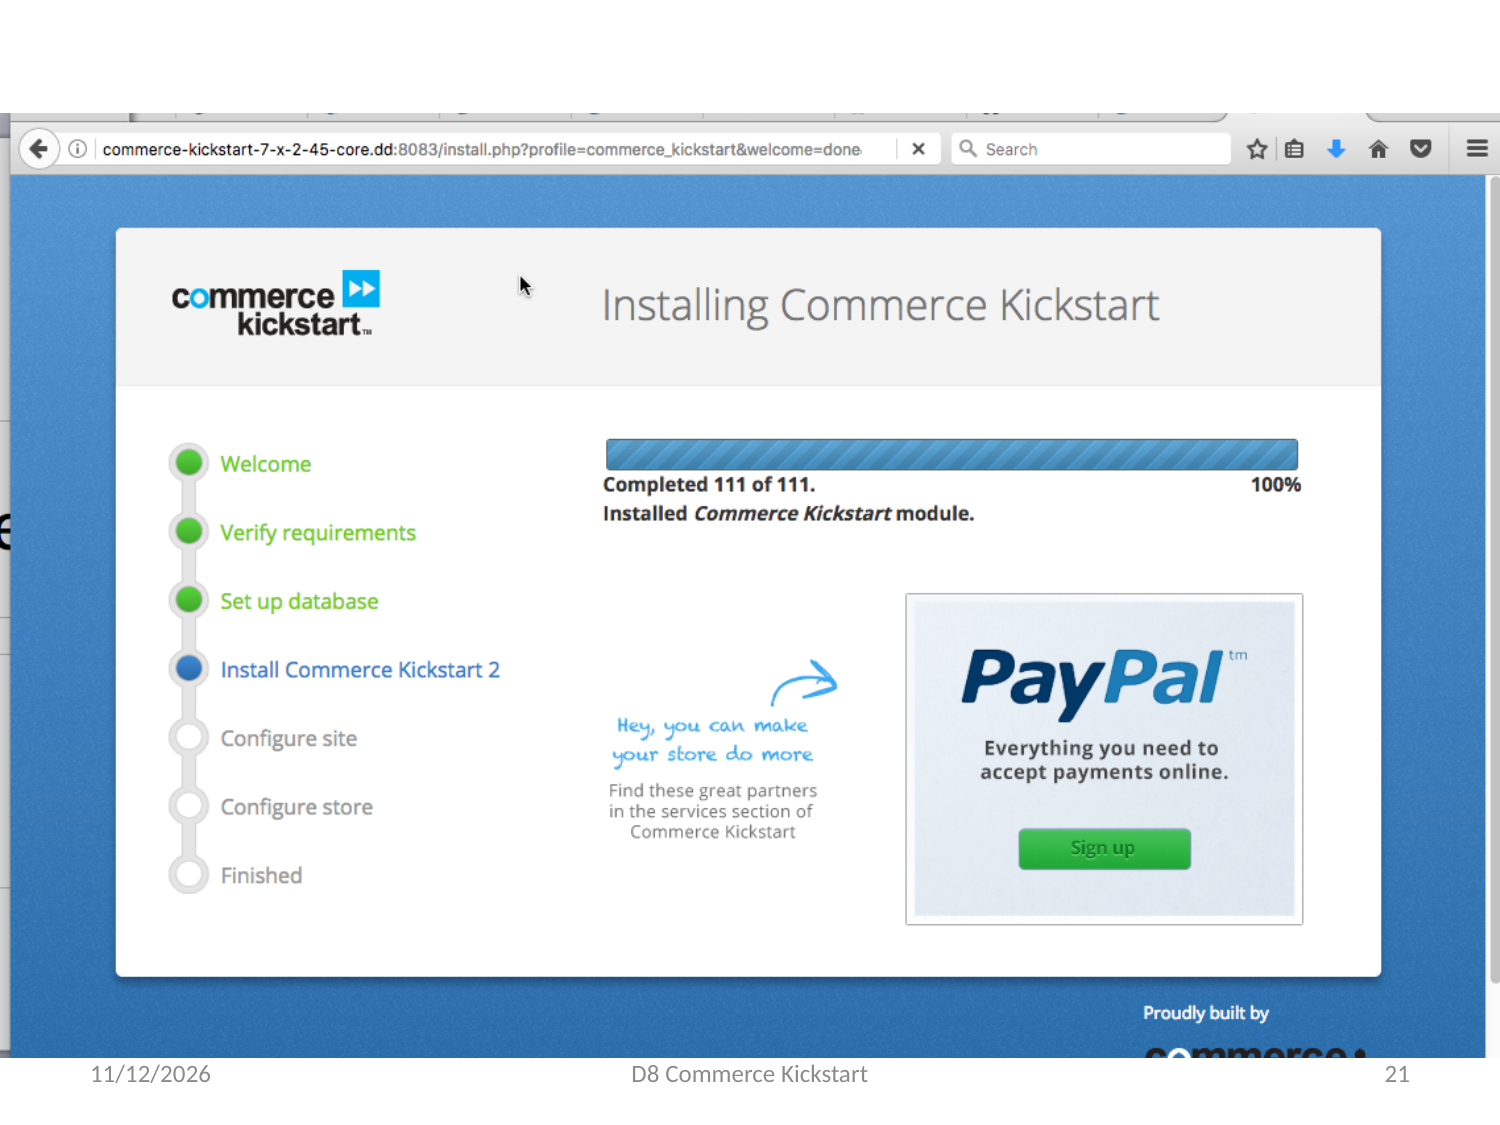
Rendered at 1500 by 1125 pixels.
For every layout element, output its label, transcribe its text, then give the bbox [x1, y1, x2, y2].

footer D8 Commerce Kickstart [512, 1067, 988, 1103]
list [0, 113, 1500, 1059]
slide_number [75, 1067, 425, 1103]
slide_number 21 [1074, 1067, 1425, 1103]
